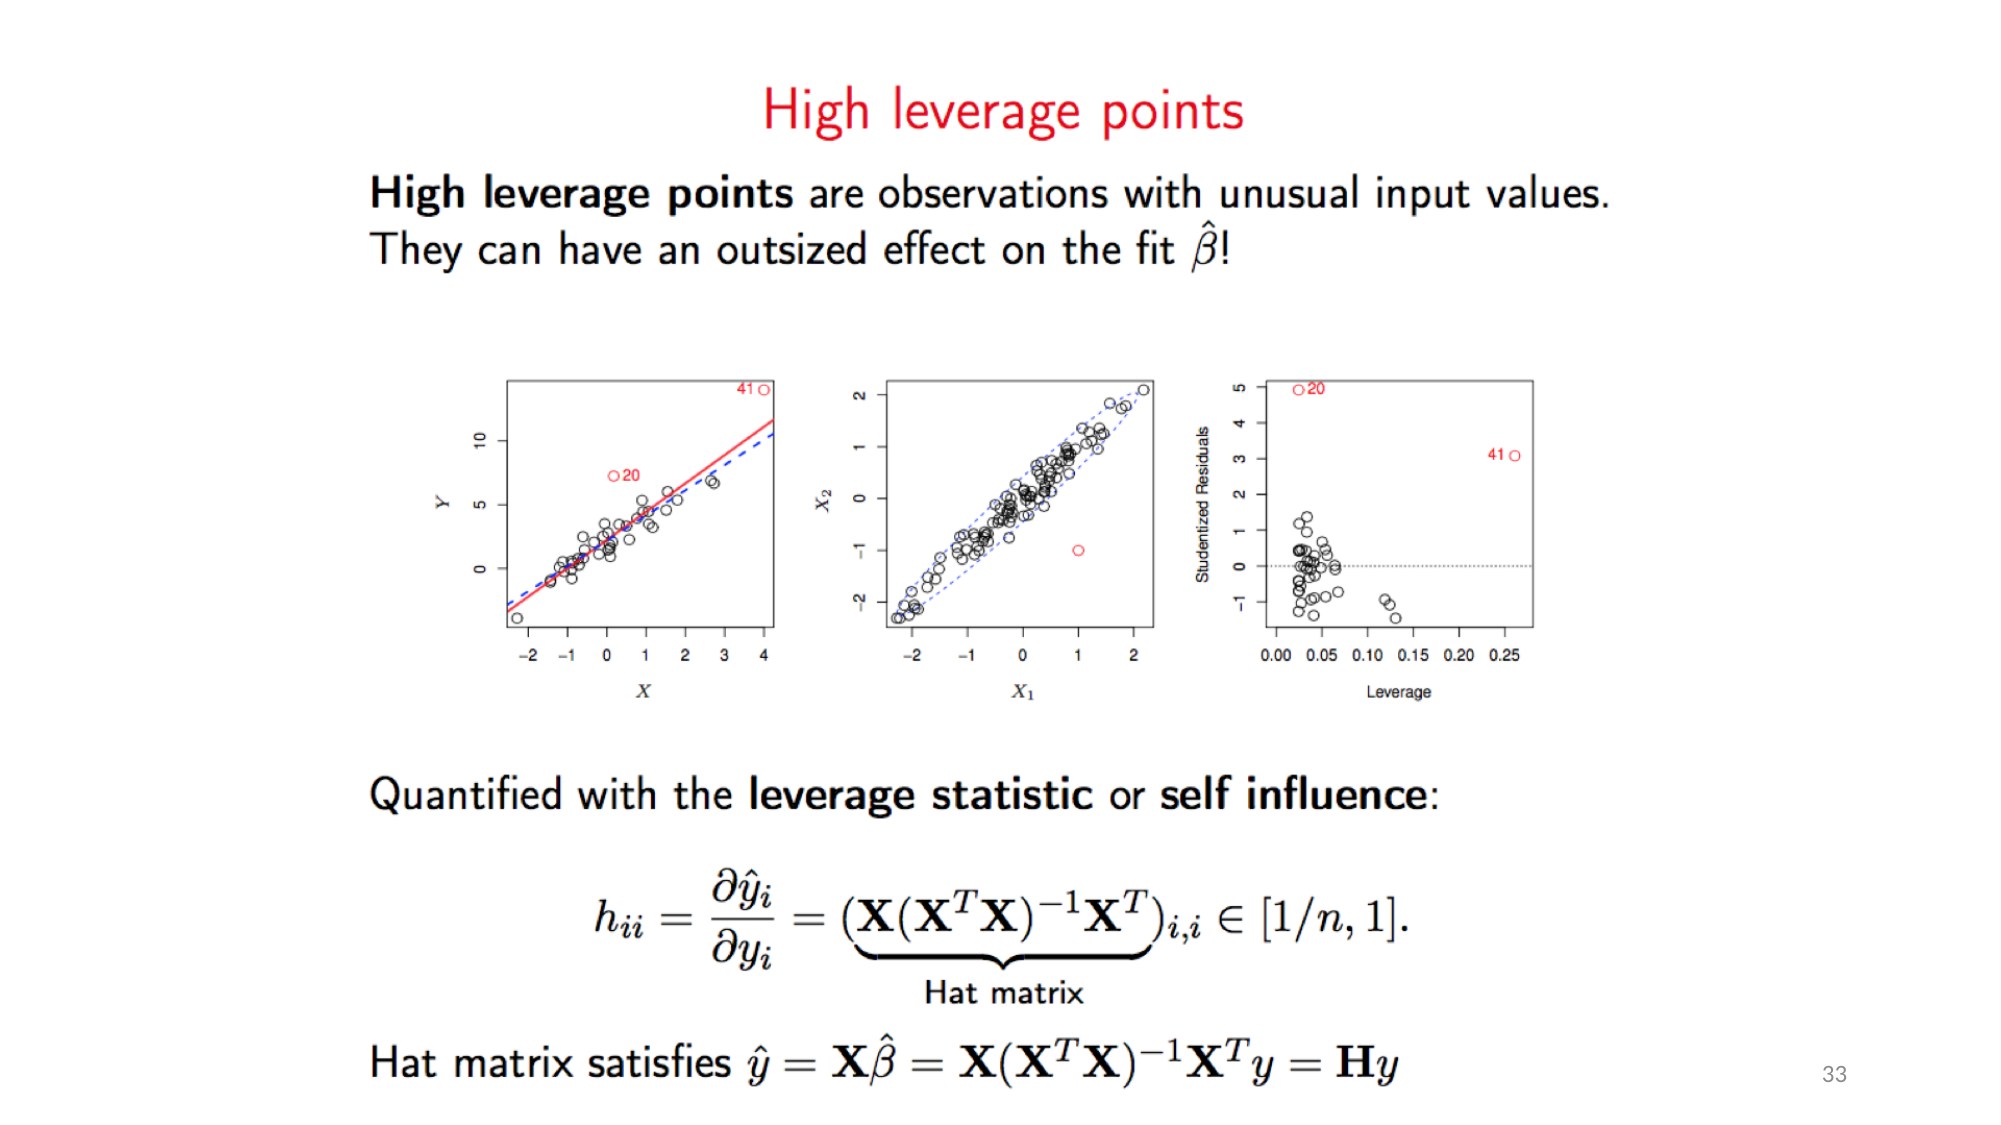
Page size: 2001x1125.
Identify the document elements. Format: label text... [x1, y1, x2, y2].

picture [258, 20, 1742, 1103]
slide_number 33 [1742, 1042, 1863, 1103]
